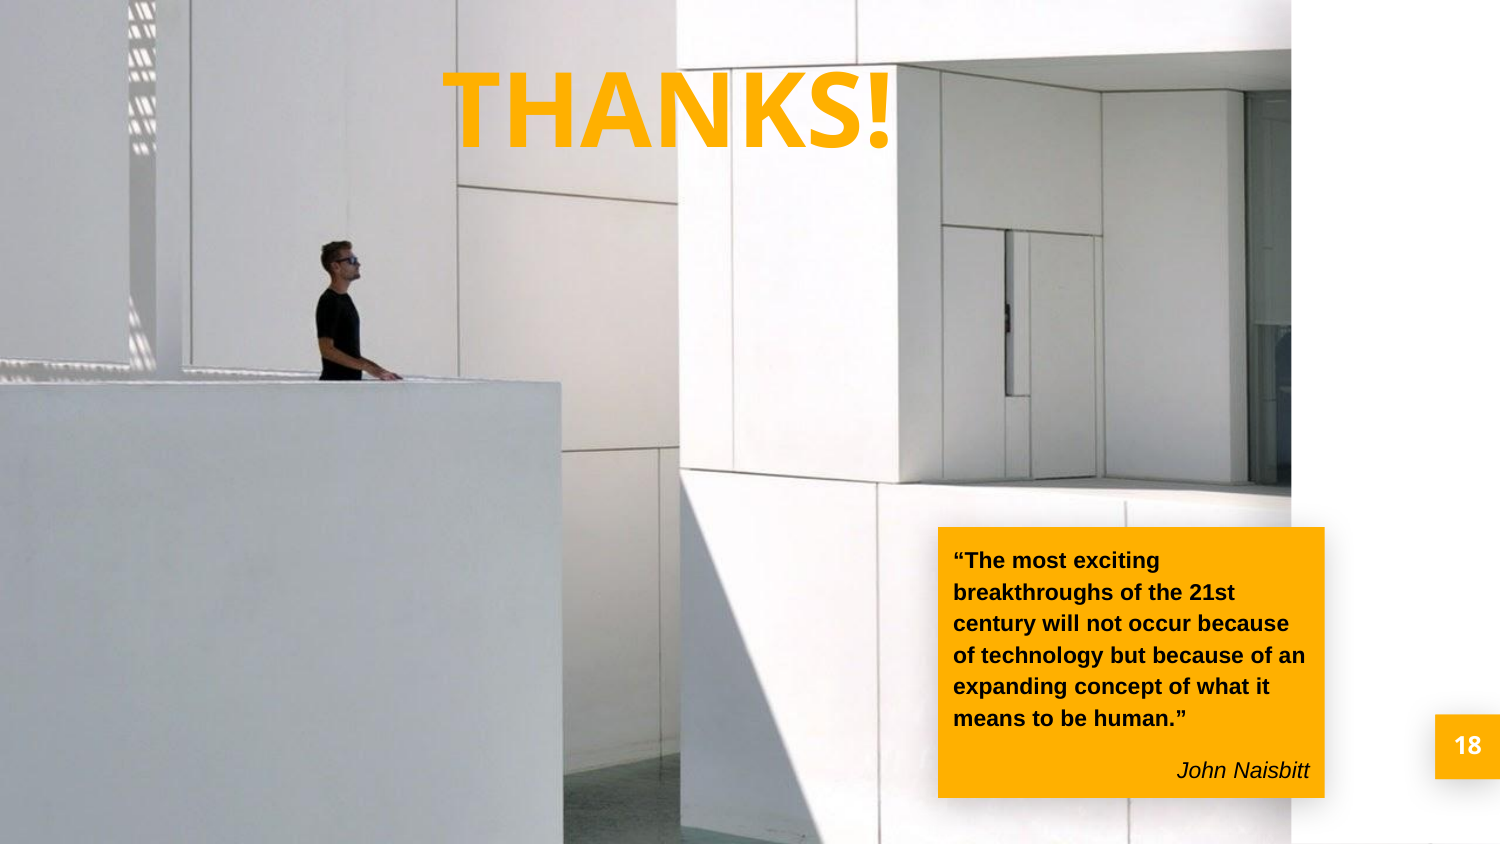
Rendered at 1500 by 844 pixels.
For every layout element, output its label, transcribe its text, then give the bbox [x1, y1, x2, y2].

picture [0, 0, 1291, 844]
text_box “The most exciting breakthroughs of the 21st century will not occur because of technology but because of an expanding concept of what it means to be human.” John Naisbitt [938, 527, 1325, 798]
slide_number ‹#› [1435, 714, 1500, 780]
text_box THANKS! [426, 28, 1283, 291]
